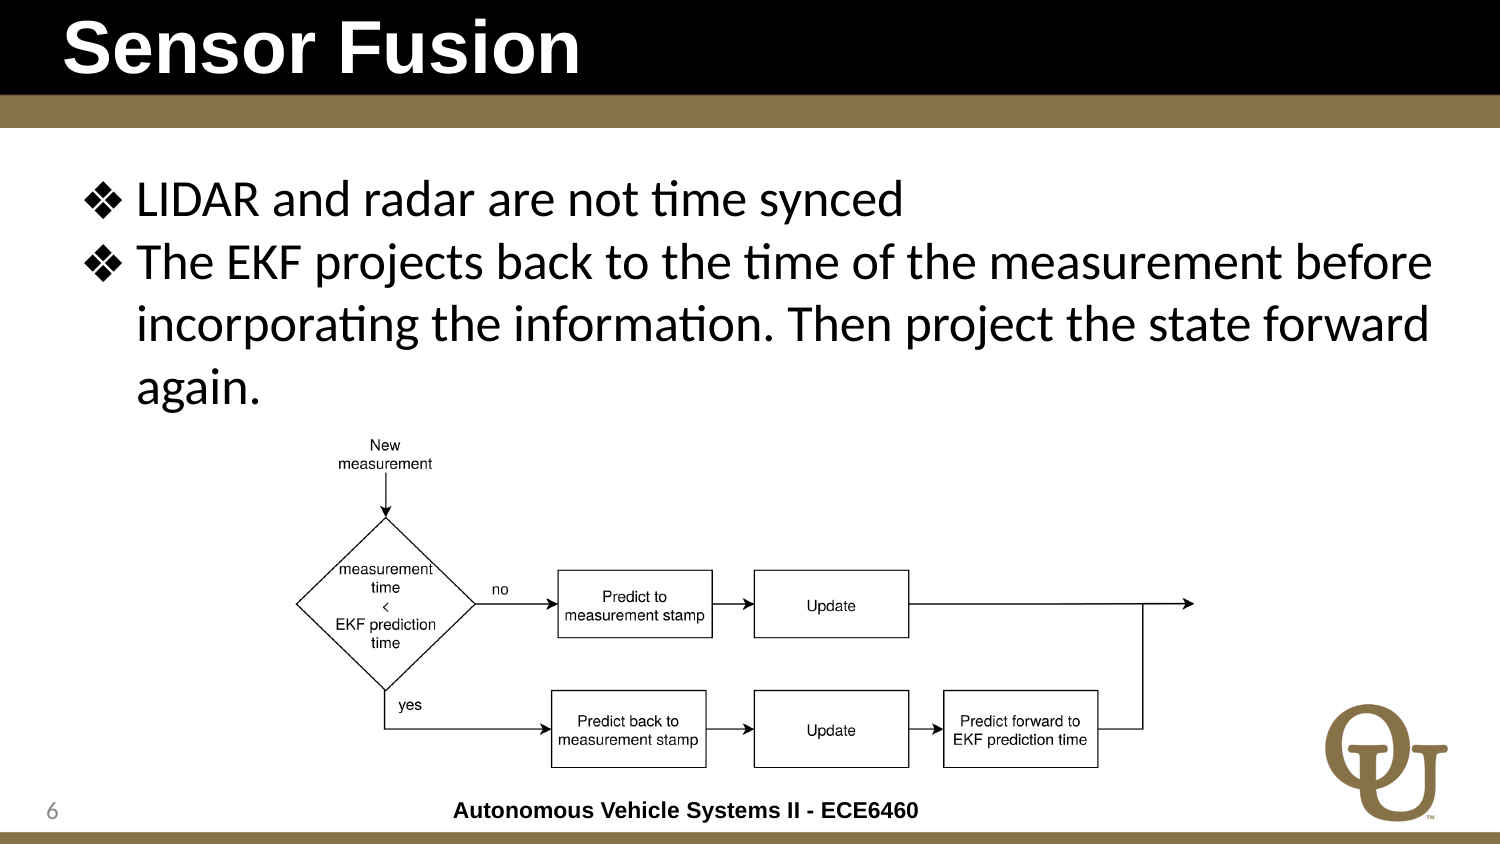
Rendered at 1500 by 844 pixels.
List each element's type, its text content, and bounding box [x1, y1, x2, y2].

picture [0, 432, 1500, 844]
picture [0, 0, 1500, 128]
text_box LIDAR and radar are not time synced The EKF projects back to the time of the measurement before incorporating the information. Then project the state forward again. [41, 149, 1459, 430]
